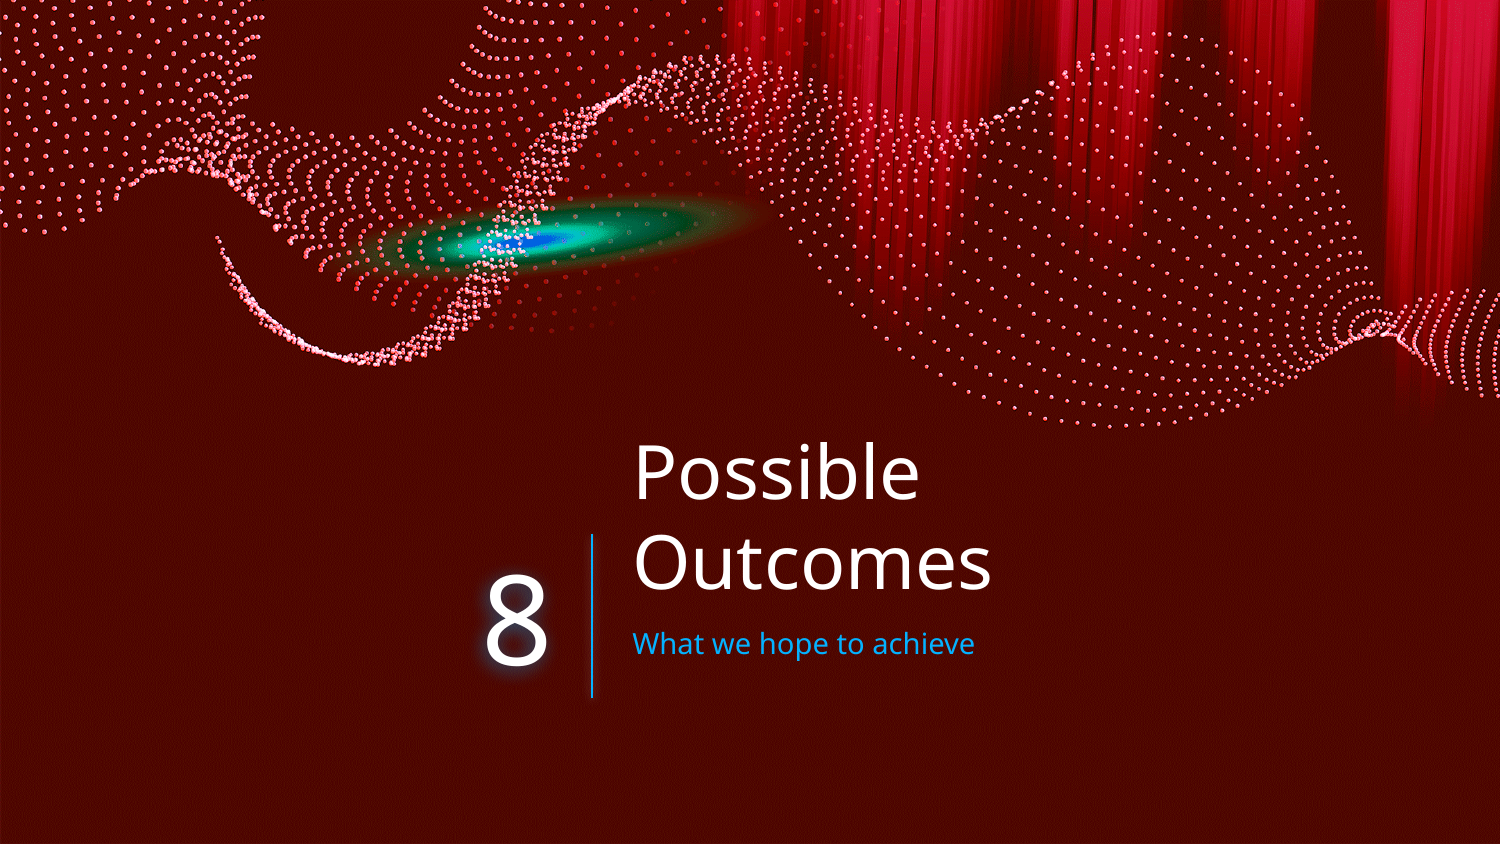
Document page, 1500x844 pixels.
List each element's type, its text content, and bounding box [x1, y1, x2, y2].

title Possible Outcomes [617, 521, 1121, 610]
subtitle What we hope to achieve [617, 610, 1121, 687]
picture [0, 0, 1500, 844]
title 8 [171, 539, 568, 693]
